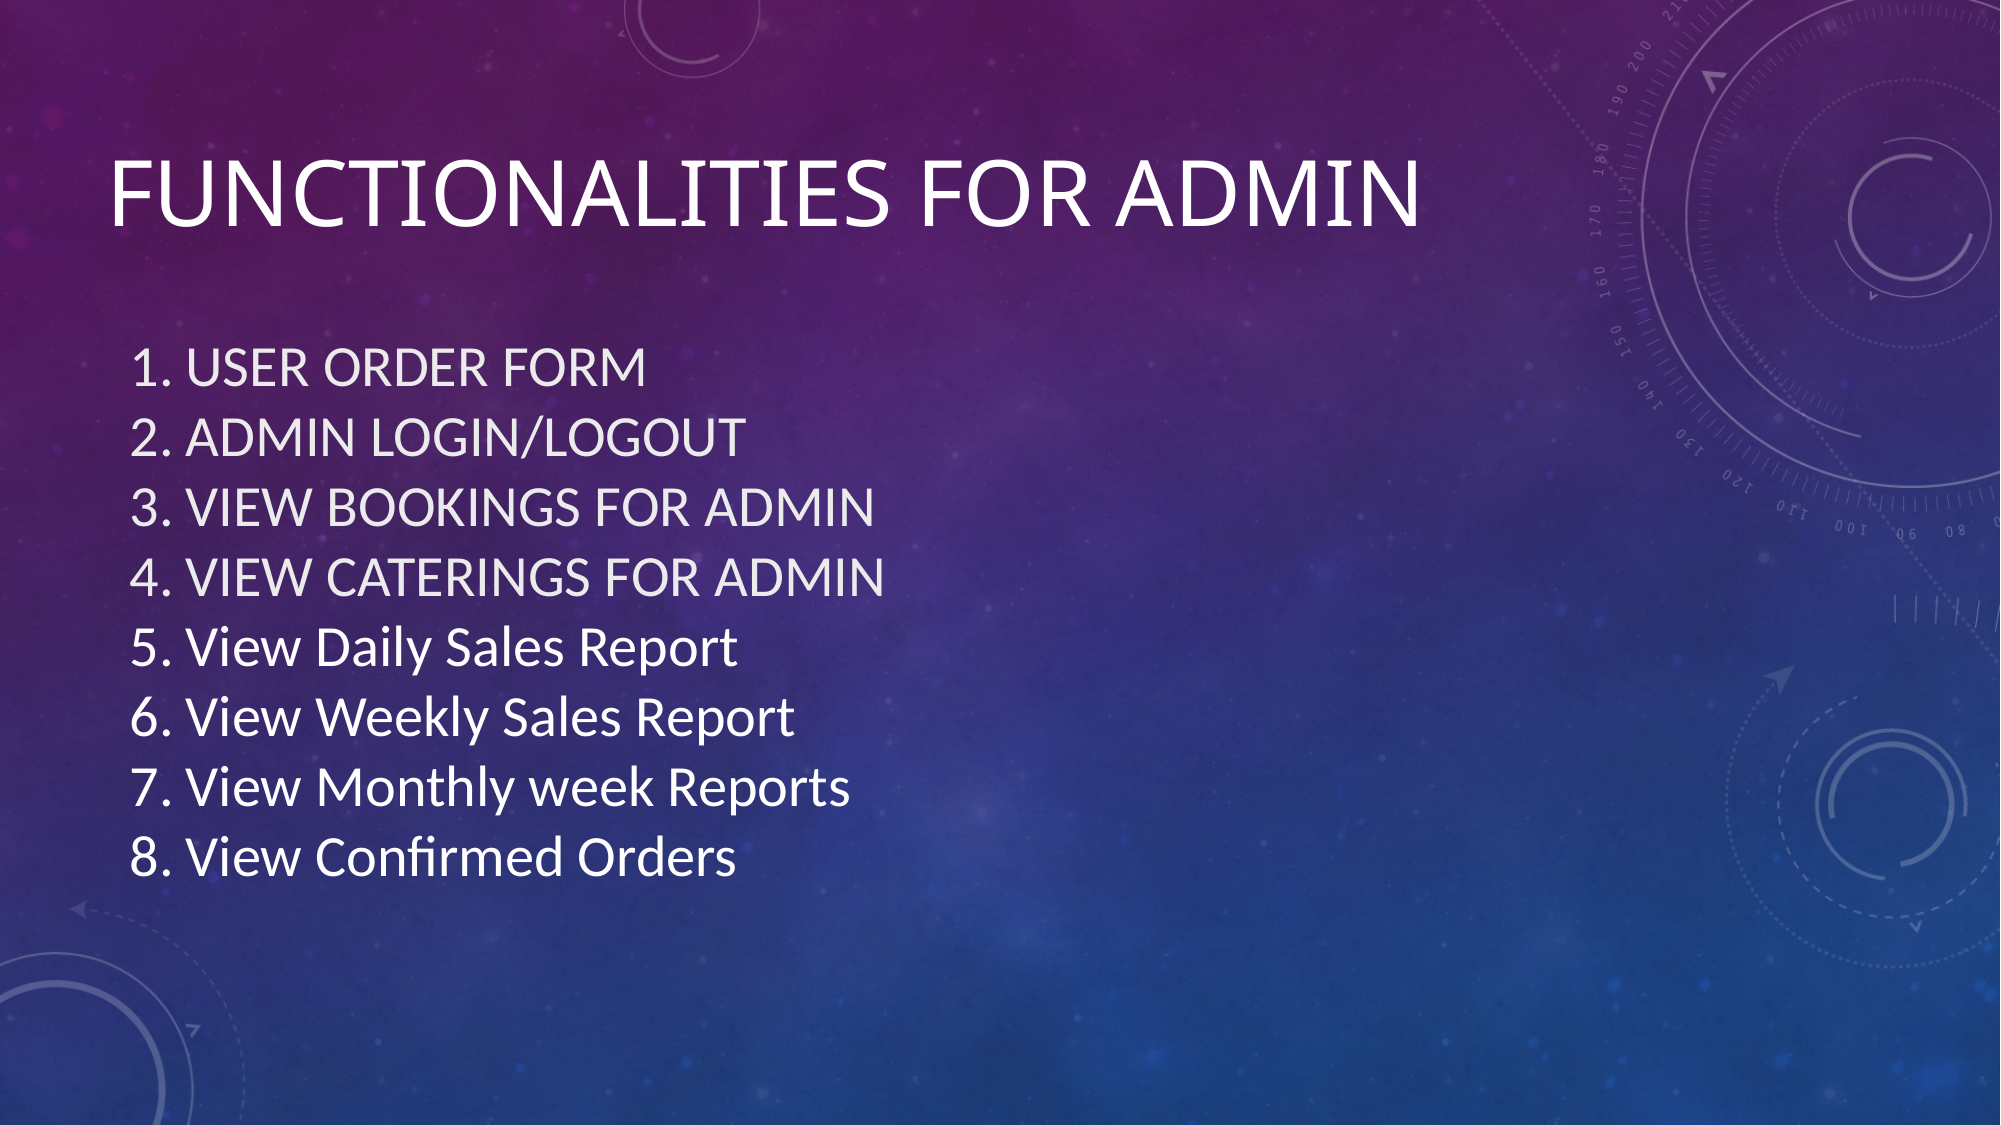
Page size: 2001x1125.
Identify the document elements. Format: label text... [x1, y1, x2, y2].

picture [0, 0, 2000, 1125]
text_box USER ORDER FORM ADMIN LOGIN/LOGOUT VIEW BOOKINGS FOR ADMIN VIEW CATERINGS FOR ADMIN View Daily Sales Report View Weekly Sales Report View Monthly week Reports View Confirmed Orders [114, 320, 1500, 941]
title Functionalities for admin [90, 99, 1775, 280]
